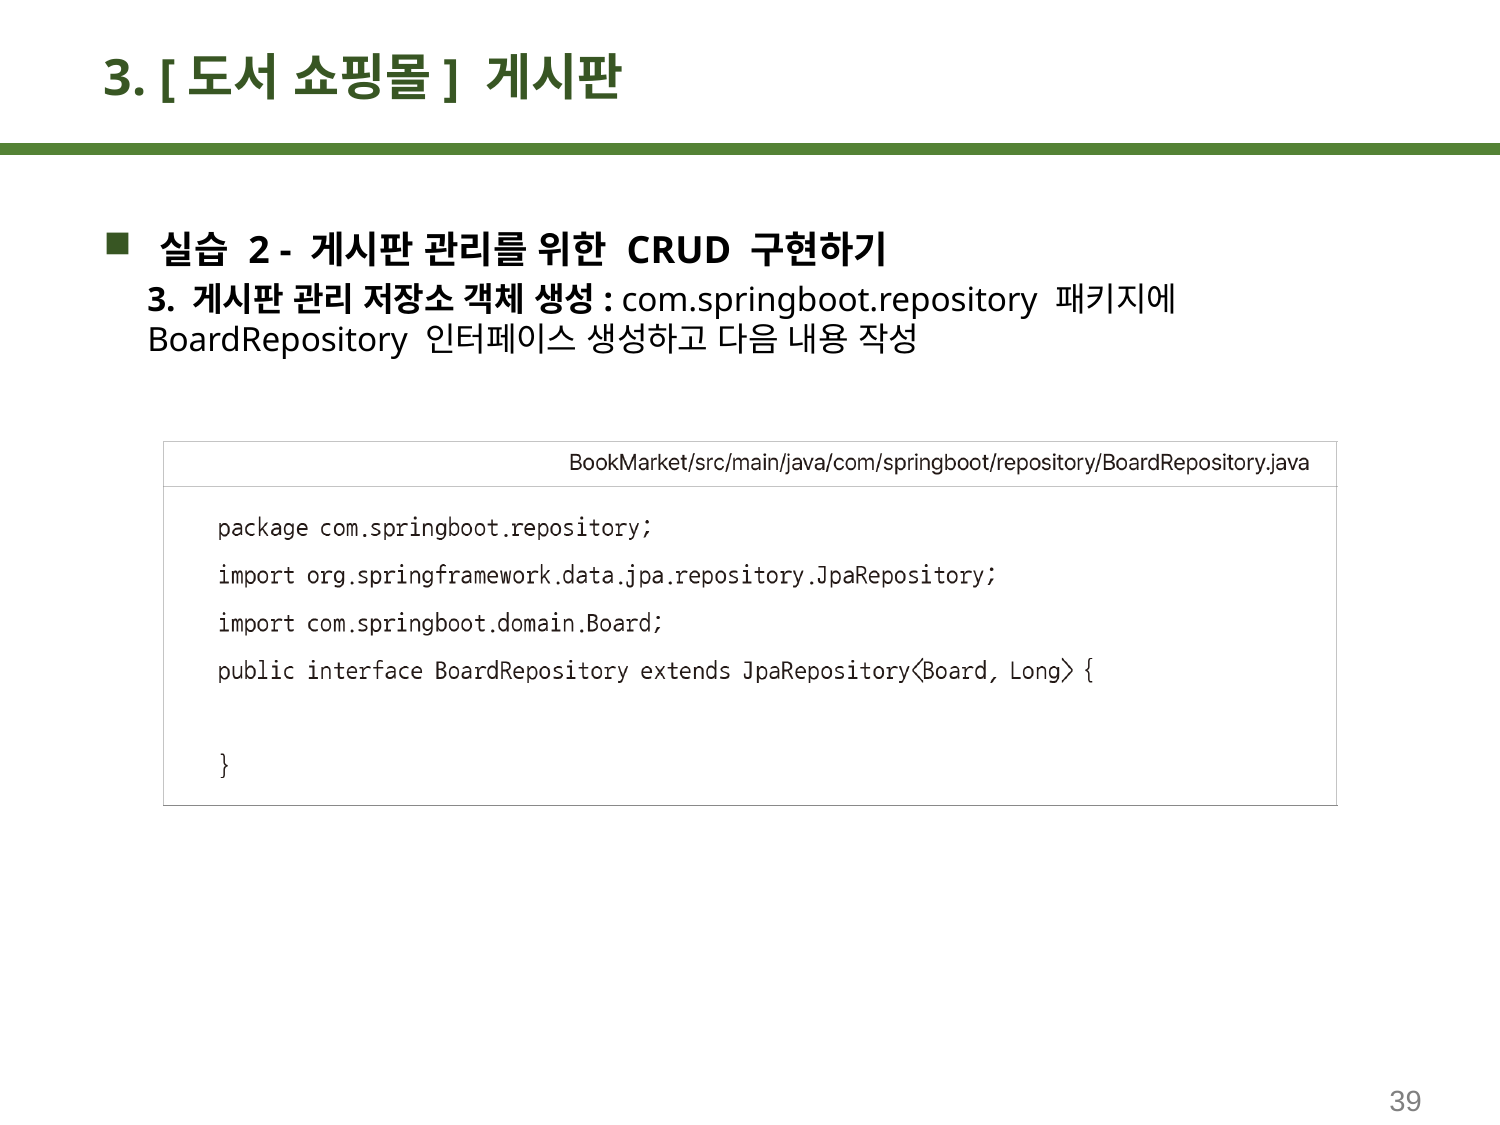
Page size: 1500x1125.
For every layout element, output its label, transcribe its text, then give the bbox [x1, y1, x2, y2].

list 실습 2 - 게시판 관리를 위한 CRUD 구현하기 3. 게시판 관리 저장소 객체 생성: com.springboot.repository 패키지에 BoardRepository 인터페이스 생성하고 다음 내용 작성 [88, 196, 1423, 1083]
title 3. [도서 쇼핑몰] 게시판 [88, 30, 1447, 121]
picture [158, 437, 1341, 810]
